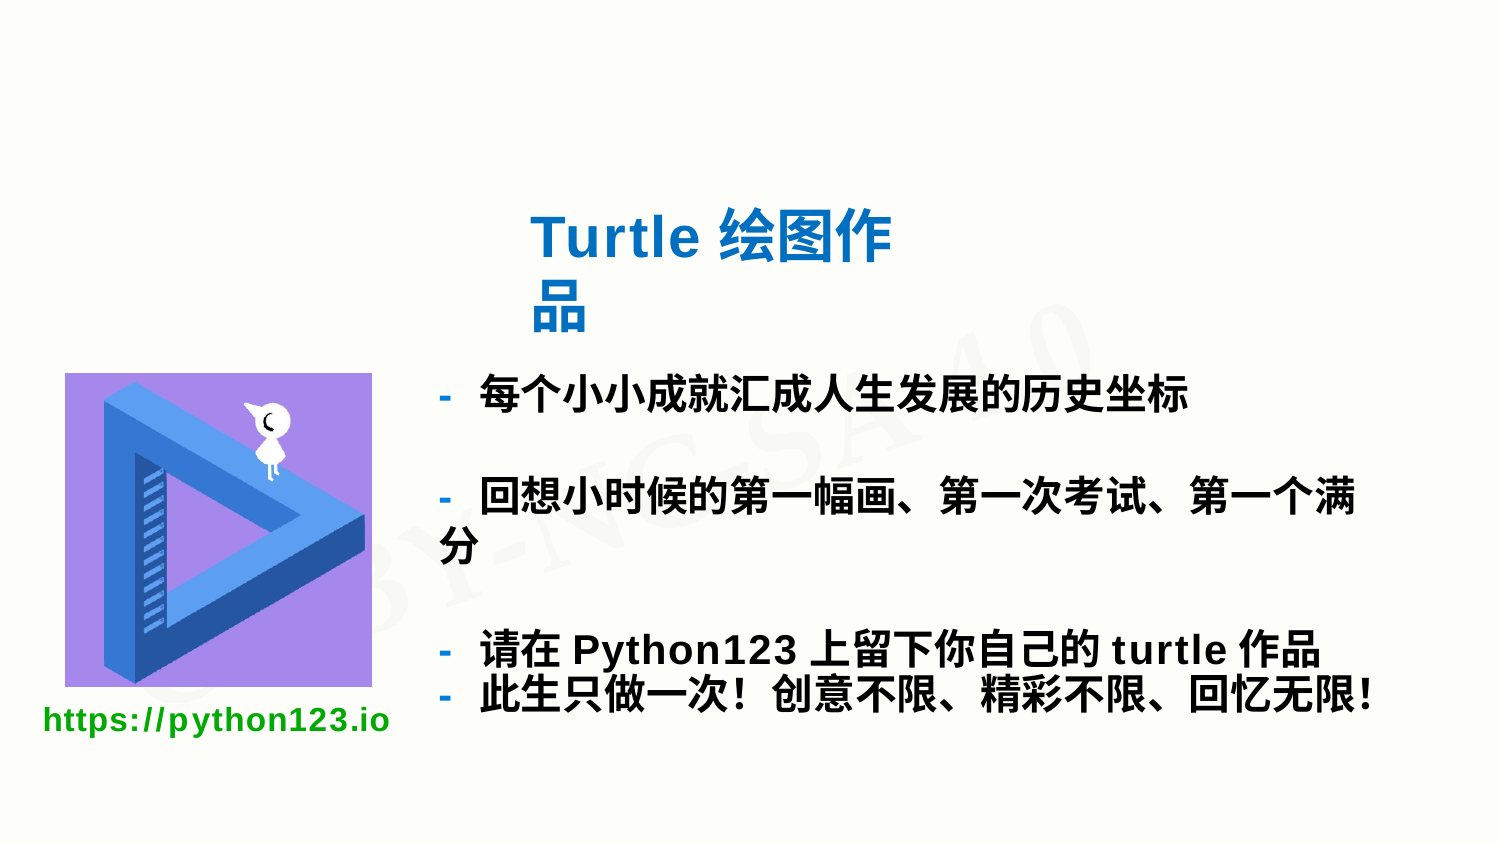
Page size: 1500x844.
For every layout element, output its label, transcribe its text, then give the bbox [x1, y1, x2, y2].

text_box - 每个小小成就汇成人生发展的历史坐标 - 回想小时候的第一幅画、第一次考试、第一个满分 - 请在Python123上留下你自己的turtle作品 [436, 368, 1389, 668]
text_box - 此生只做一次！创意不限、精彩不限、回忆无限！ [436, 668, 1390, 719]
text_box [65, 373, 372, 687]
text_box [131, 507, 436, 703]
text_box https://python123.io [40, 698, 397, 739]
title Turtle绘图作品 [527, 199, 937, 341]
text_box [493, 304, 1091, 368]
